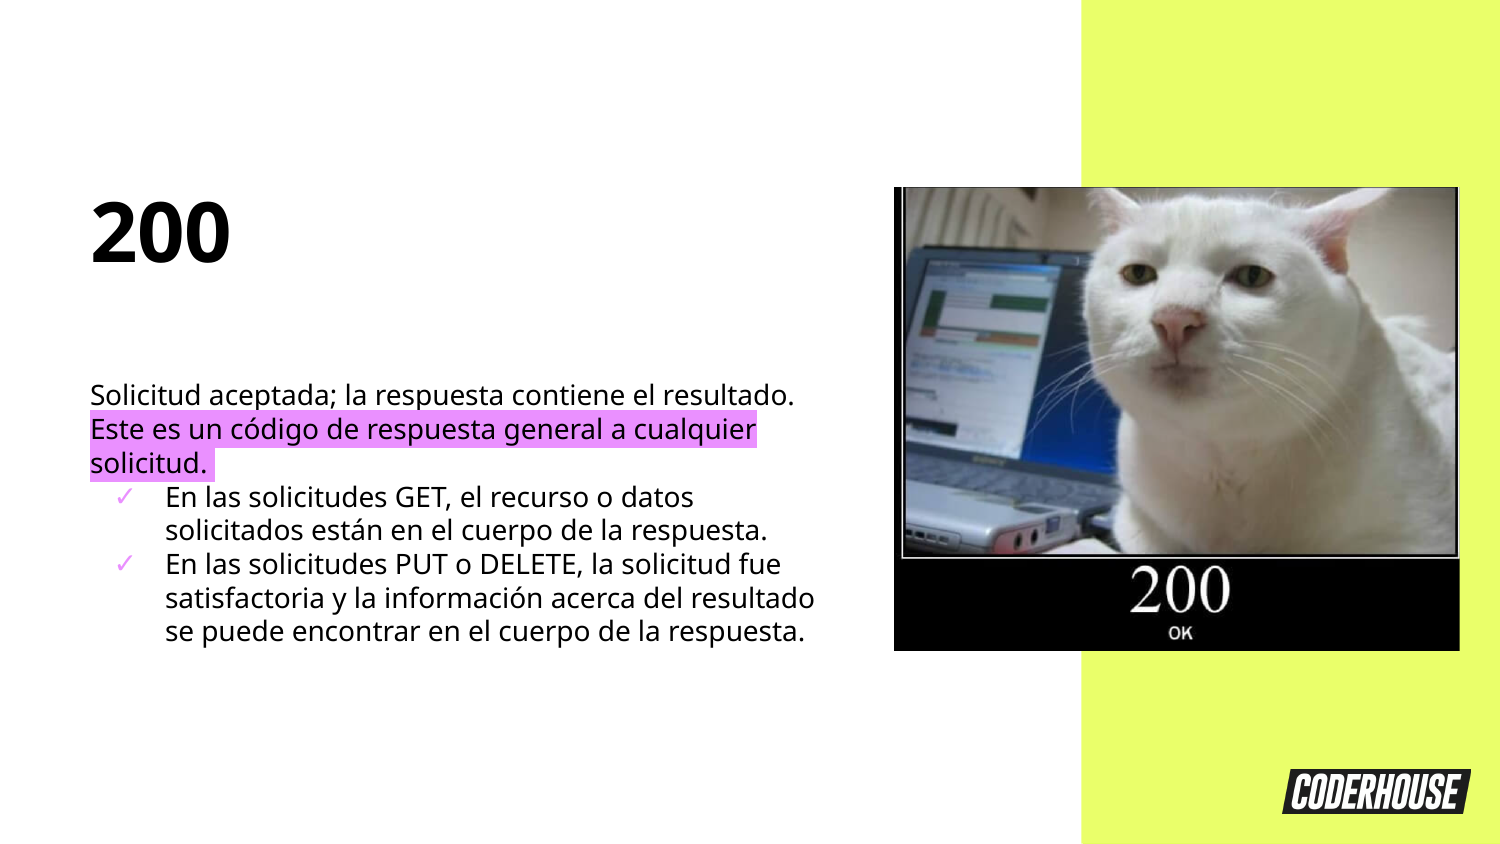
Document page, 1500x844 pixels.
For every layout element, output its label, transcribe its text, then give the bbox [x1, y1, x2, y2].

text_box 200 [75, 175, 851, 296]
picture [0, 0, 1460, 844]
text_box Solicitud aceptada; la respuesta contiene el resultado. Este es un código de respuesta general a cualquier solicitud. En las solicitudes GET, el recurso o datos solicitados están en el cuerpo de la respuesta. En las solicitudes PUT o DELETE, la solicitud fue satisfactoria y la información acerca del resultado se puede encontrar en el cuerpo de la respuesta. [75, 362, 851, 663]
picture [1281, 769, 1471, 814]
